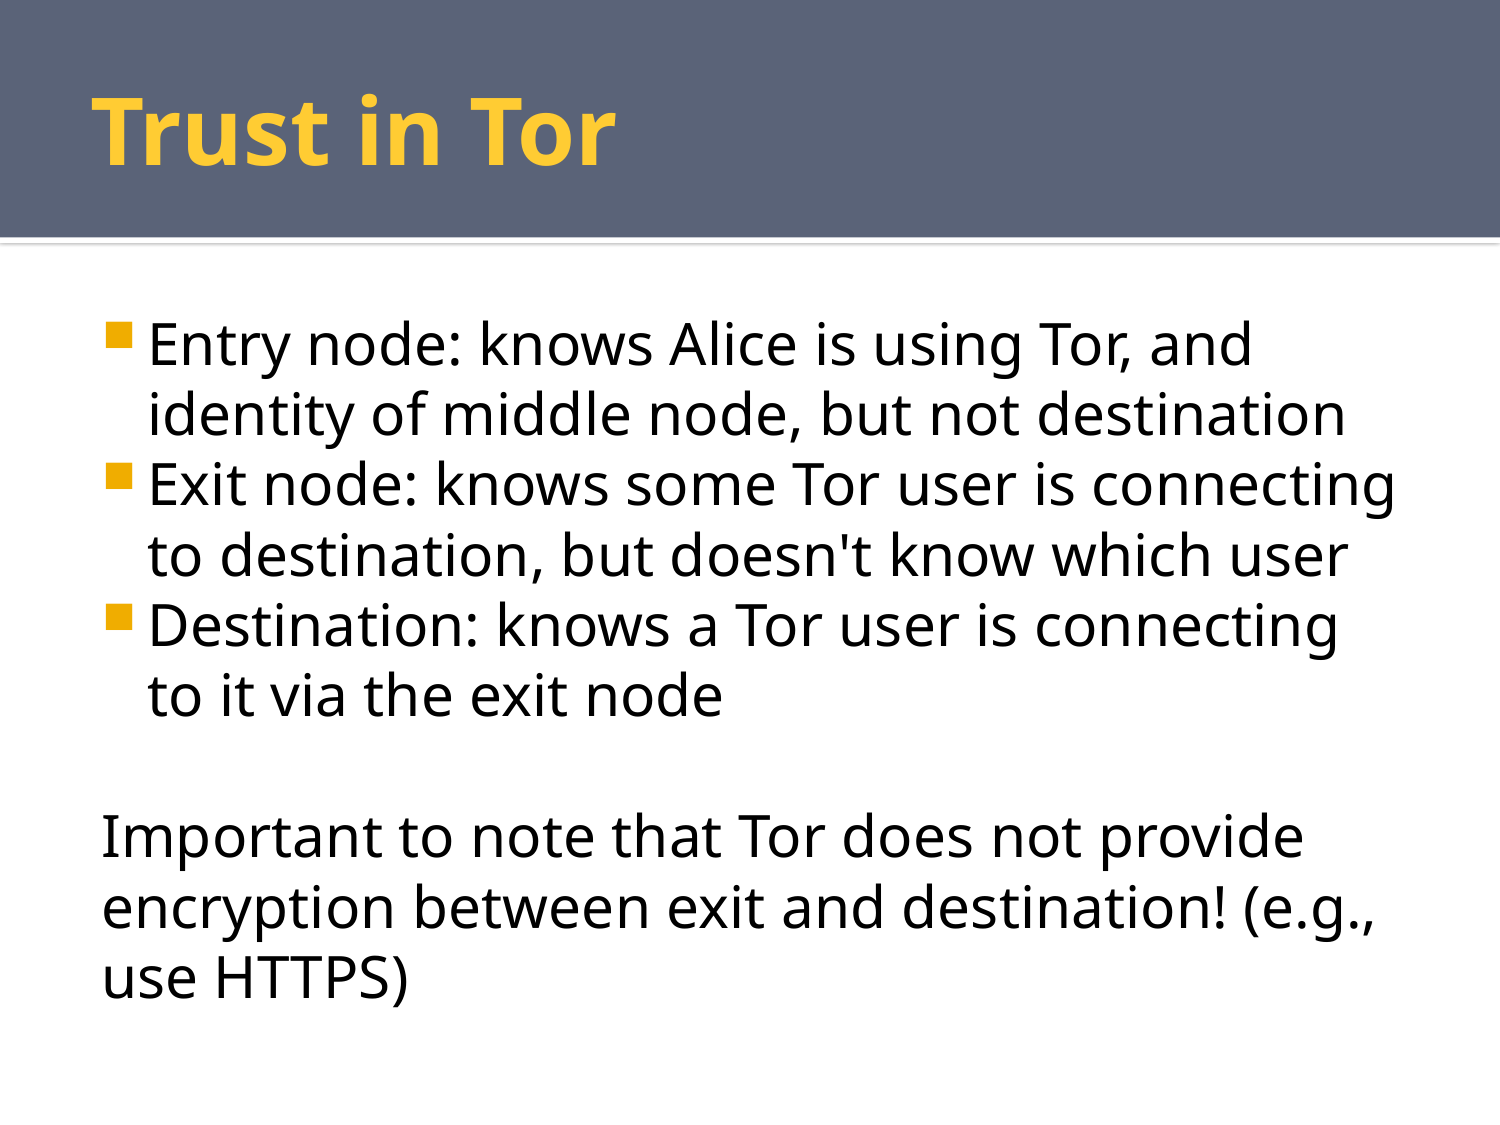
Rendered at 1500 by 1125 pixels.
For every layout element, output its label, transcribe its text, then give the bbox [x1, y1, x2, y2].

list Entry node: knows Alice is using Tor, and identity of middle node, but not destination Exit node: knows some Tor user is connecting to destination, but doesn't know which user Destination: knows a Tor user is connecting to it via the exit node Important to note that Tor does not provide encryption between exit and destination! (e.g., use HTTPS) [75, 291, 1425, 1050]
title Trust in Tor [75, 25, 1425, 231]
